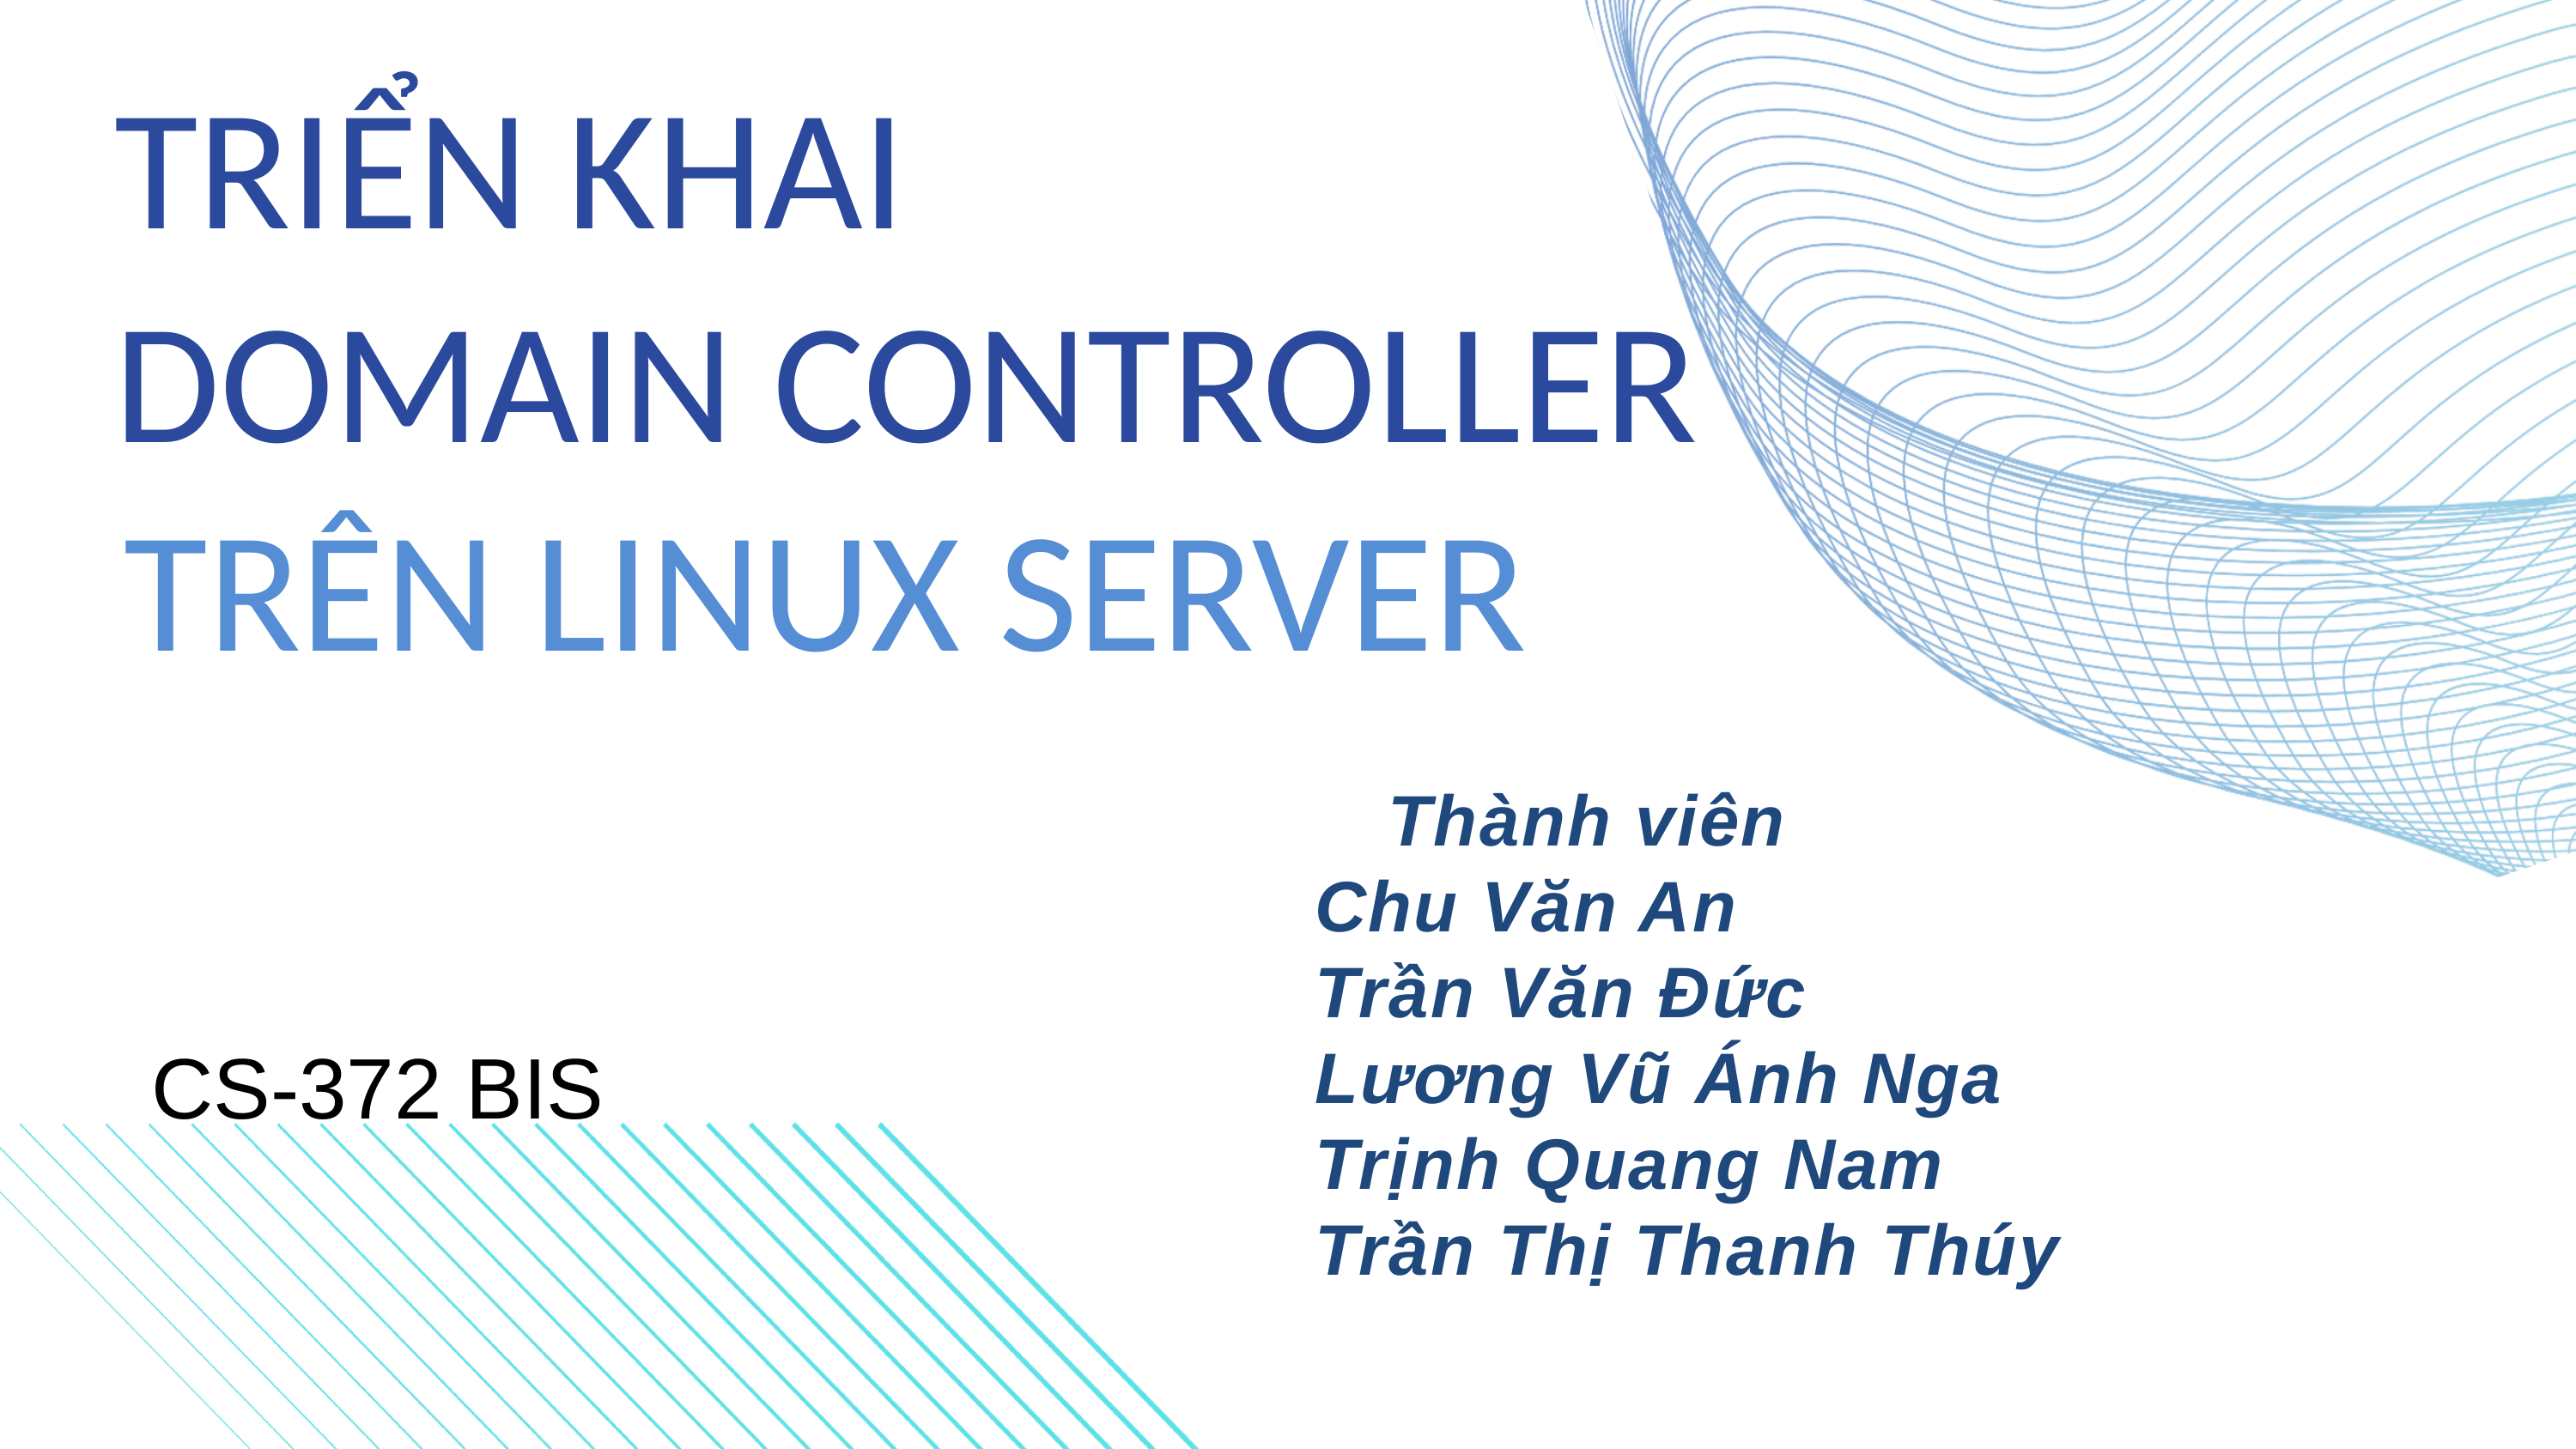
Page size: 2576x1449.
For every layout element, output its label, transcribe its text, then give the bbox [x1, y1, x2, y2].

text_box [240, 151, 609, 223]
text_box TRÊN LINUX SERVER [125, 479, 2075, 899]
text_box CS-372 BIS [138, 1026, 969, 1143]
text_box [1583, 0, 2576, 931]
text_box [0, 1122, 1304, 1449]
text_box Thành viên Chu Văn An Trần Văn Đức Lương Vũ Ánh Nga Trịnh Quang Nam Trần Thị Thanh Thúy [1315, 774, 2339, 1353]
text_box TRIỂN KHAI DOMAIN CONTROLLER [114, 50, 1787, 476]
